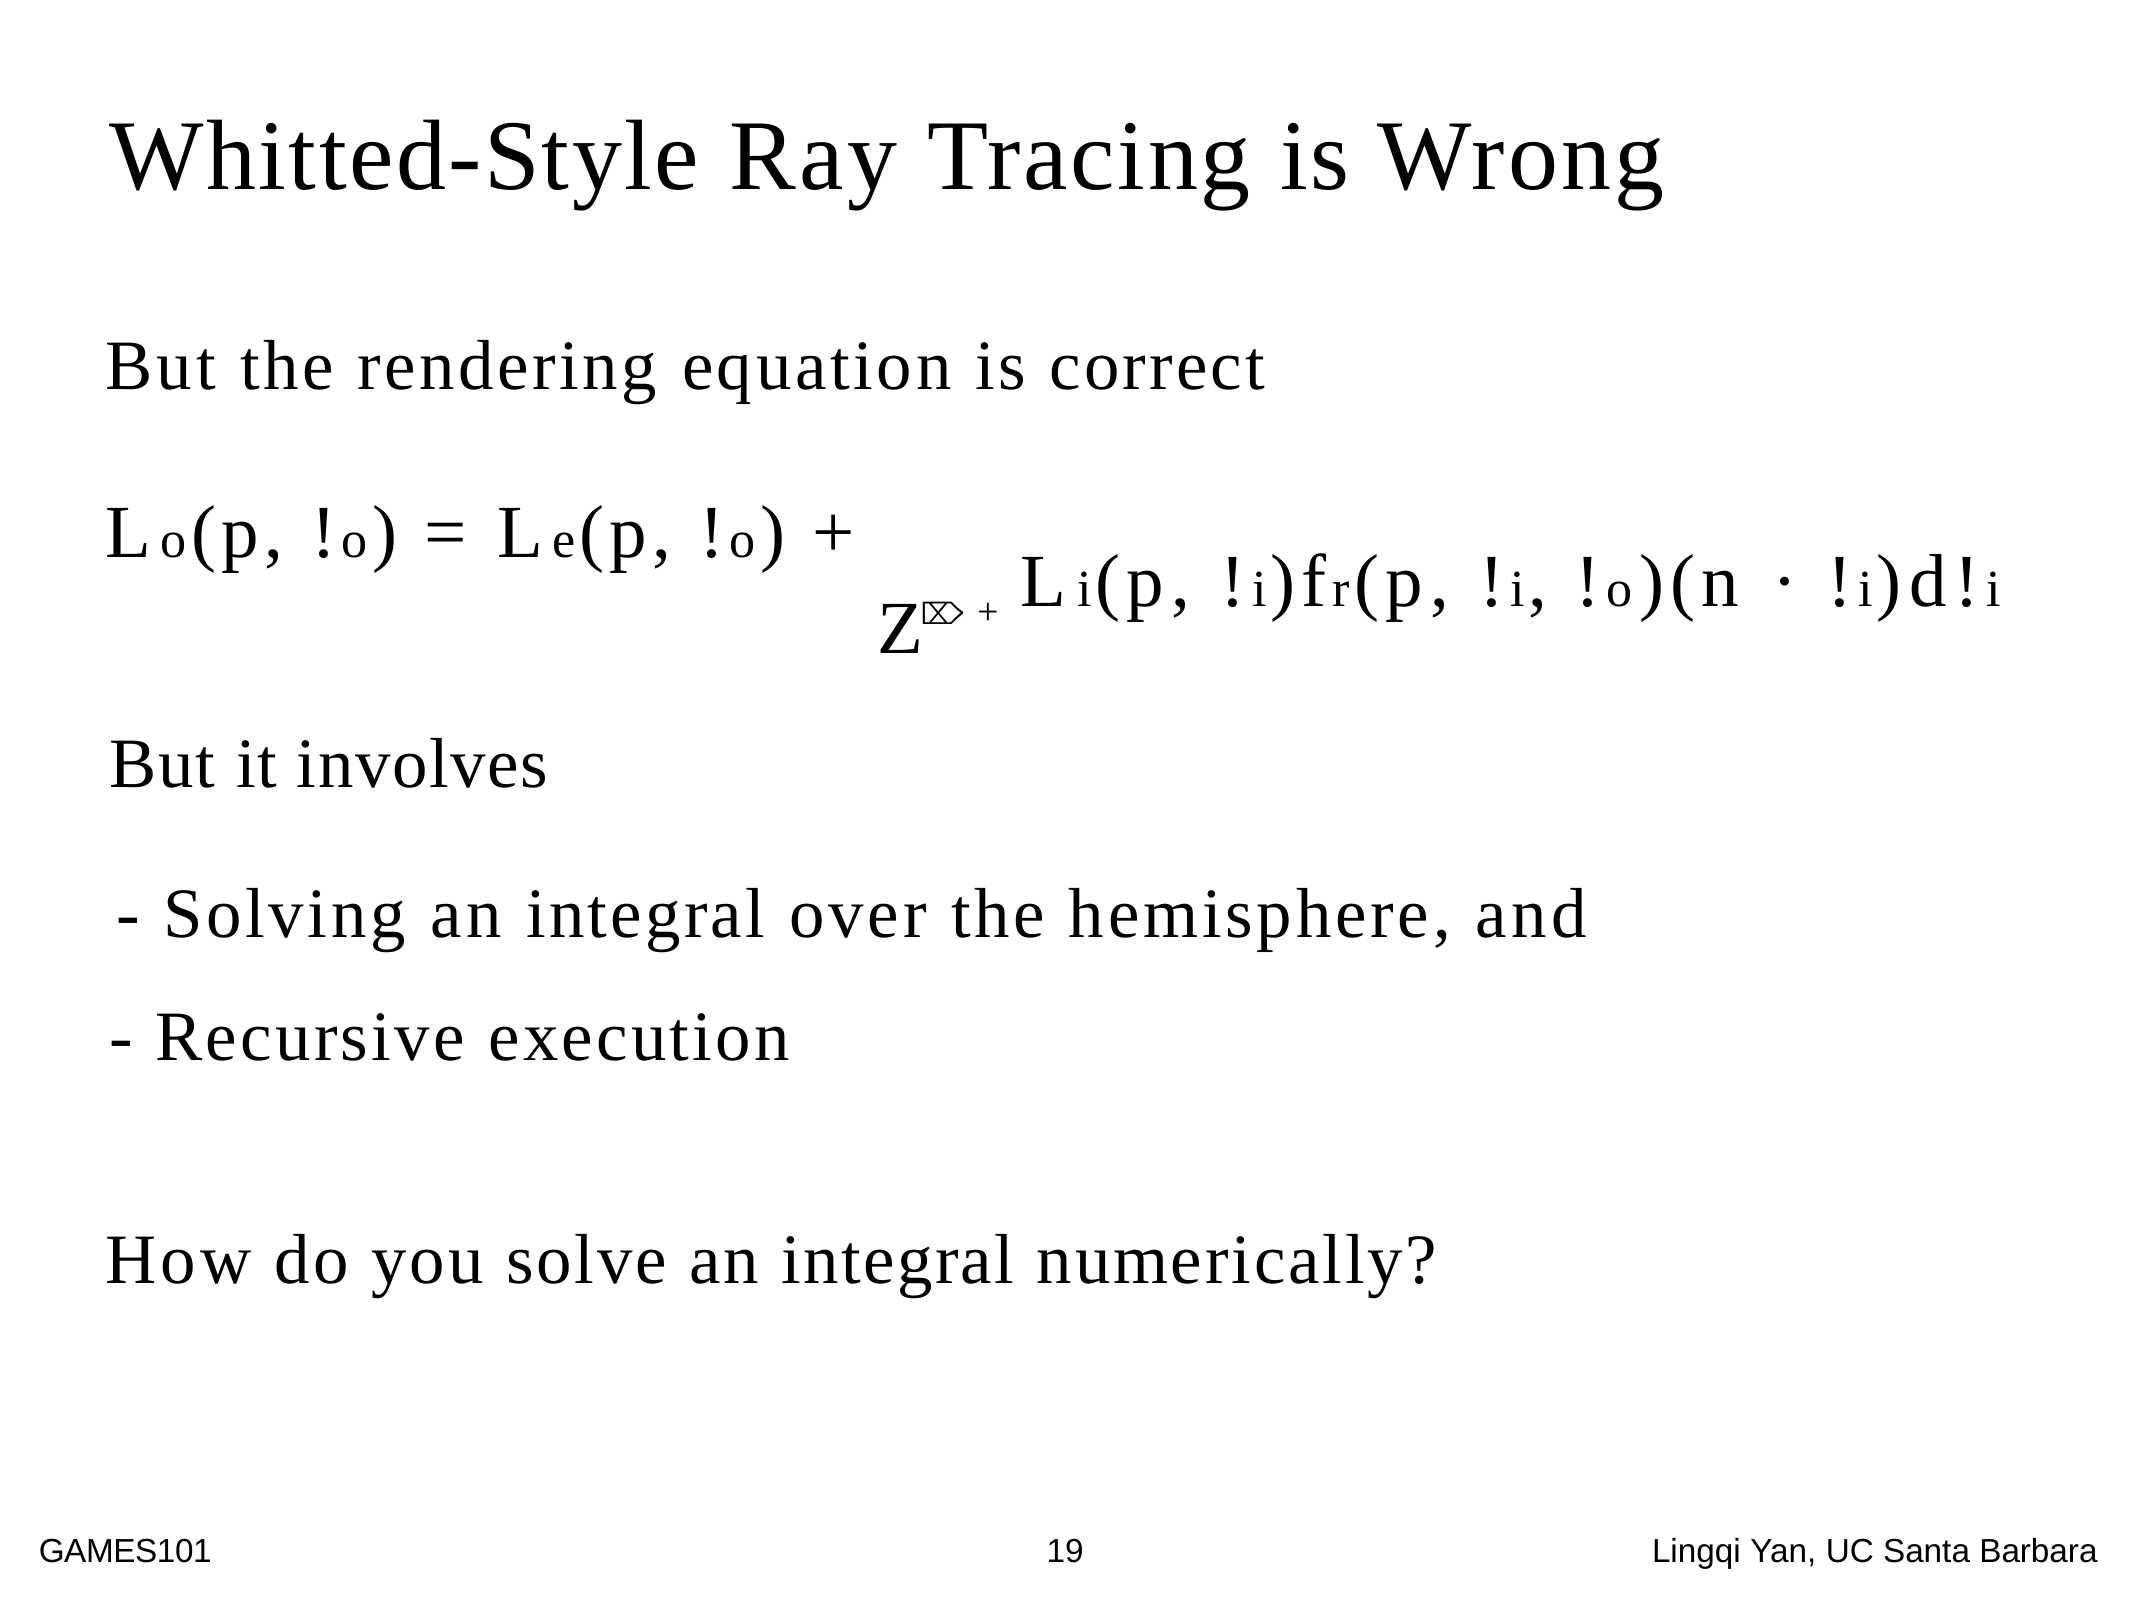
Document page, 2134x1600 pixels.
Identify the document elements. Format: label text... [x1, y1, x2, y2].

text_box Z [877, 390, 941, 669]
text_box GAMES101 19 Lingqi Yan, UC Santa Barbara [38, 1528, 2119, 1570]
text_box Li(p, !i)fr(p, !i, !o)(n · !i)d!i [1020, 491, 2050, 622]
text_box Whitted-Style Ray Tracing is Wrong But the rendering equation is correct Lo(p, !o) = Le(p, !o) + ⌦+ But it involves - Solving an integral over the hemisphere, and - Recursive execution How do you solve an integral numerically? [102, 73, 1678, 1298]
